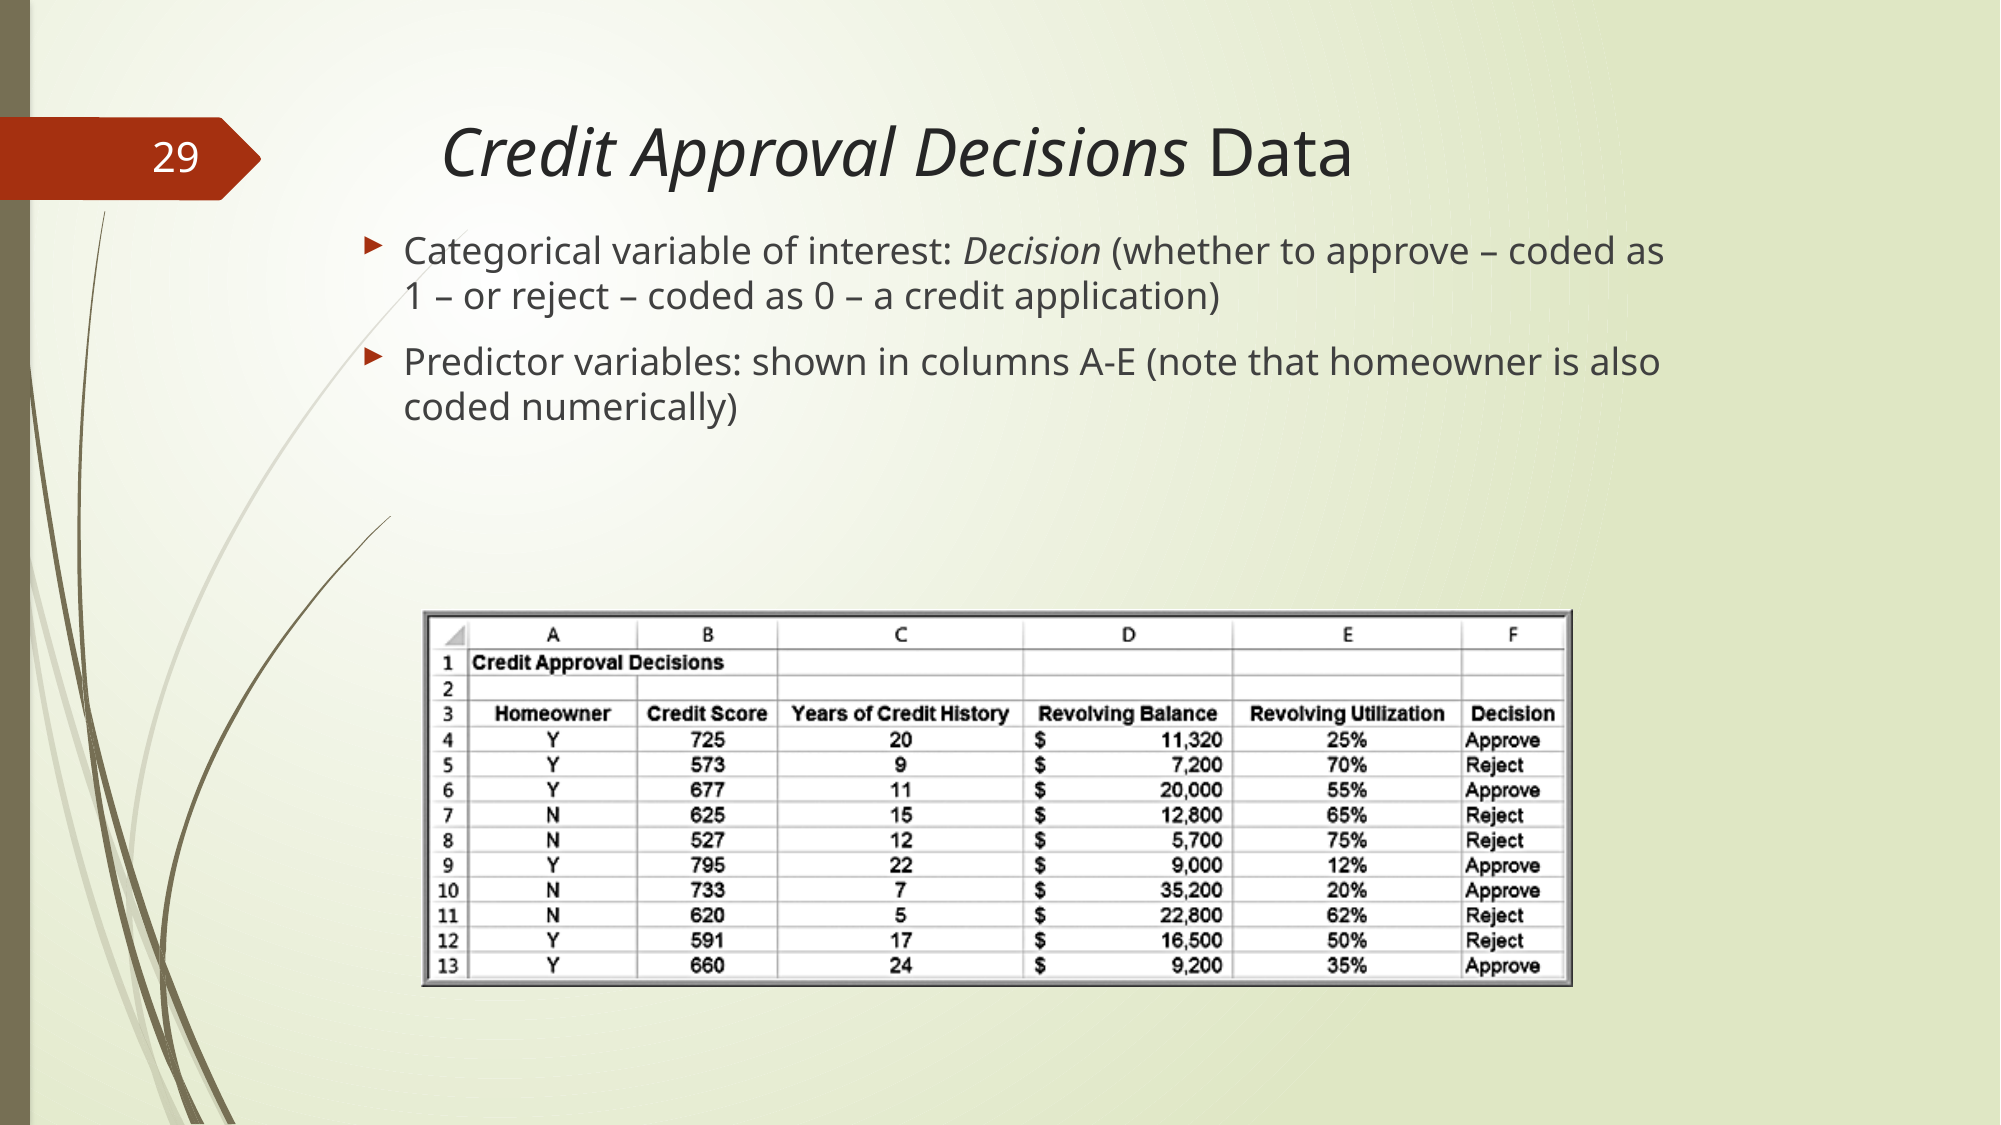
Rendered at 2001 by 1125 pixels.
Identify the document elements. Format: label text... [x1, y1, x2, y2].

title Credit Approval Decisions Data [425, 102, 1888, 313]
list Categorical variable of interest: Decision (whether to approve – coded as 1 – or reject – coded as 0 – a credit application) Predictor variables: shown in columns A-E (note that homeowner is also coded numerically) [328, 220, 1700, 963]
picture [420, 609, 1574, 988]
slide_number 29 [87, 129, 216, 190]
